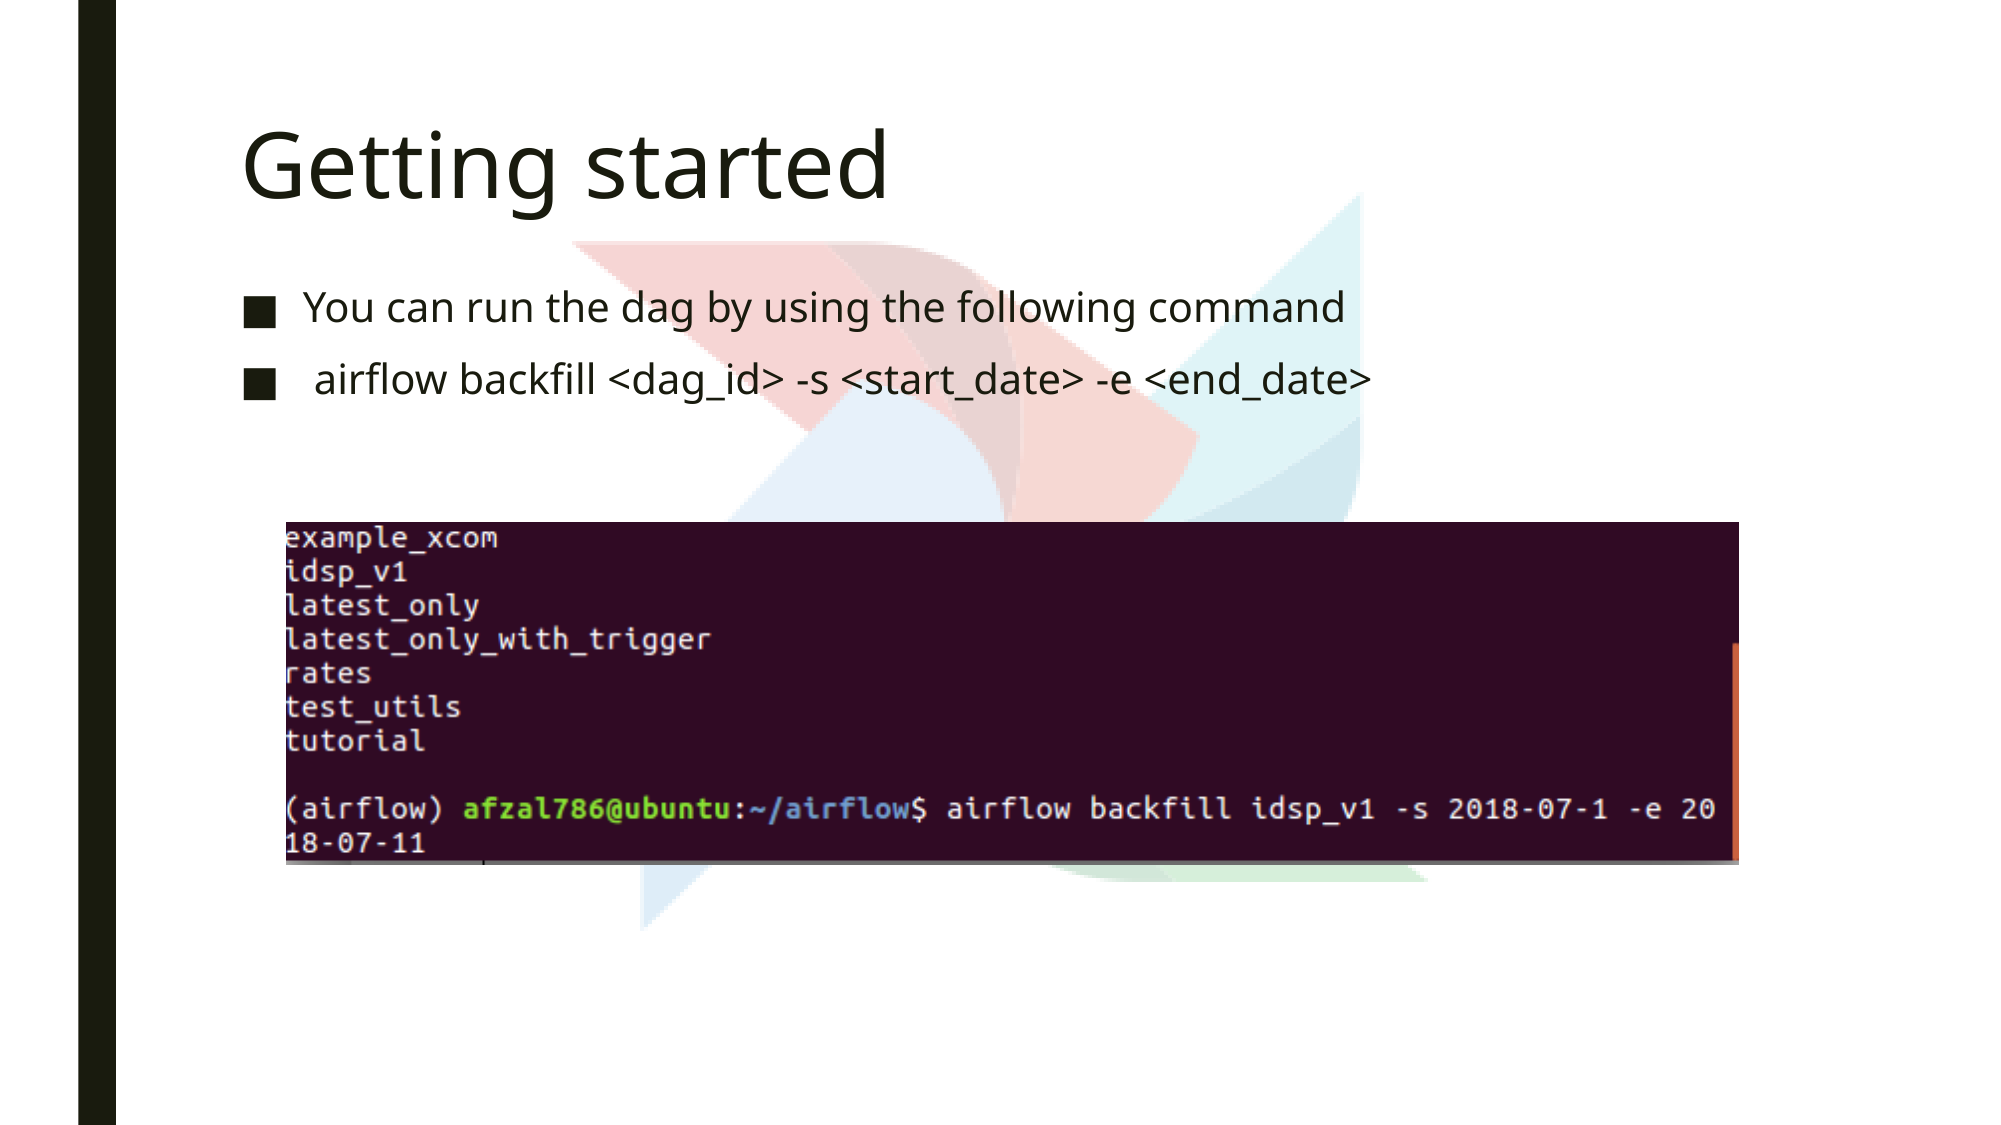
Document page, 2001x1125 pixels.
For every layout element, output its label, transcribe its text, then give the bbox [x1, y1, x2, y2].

picture [286, 522, 1739, 865]
list You can run the dag by using the following command airflow backfill <dag_id> -s <start_date> -e <end_date> [225, 277, 1800, 865]
title Getting started [225, 112, 1800, 277]
